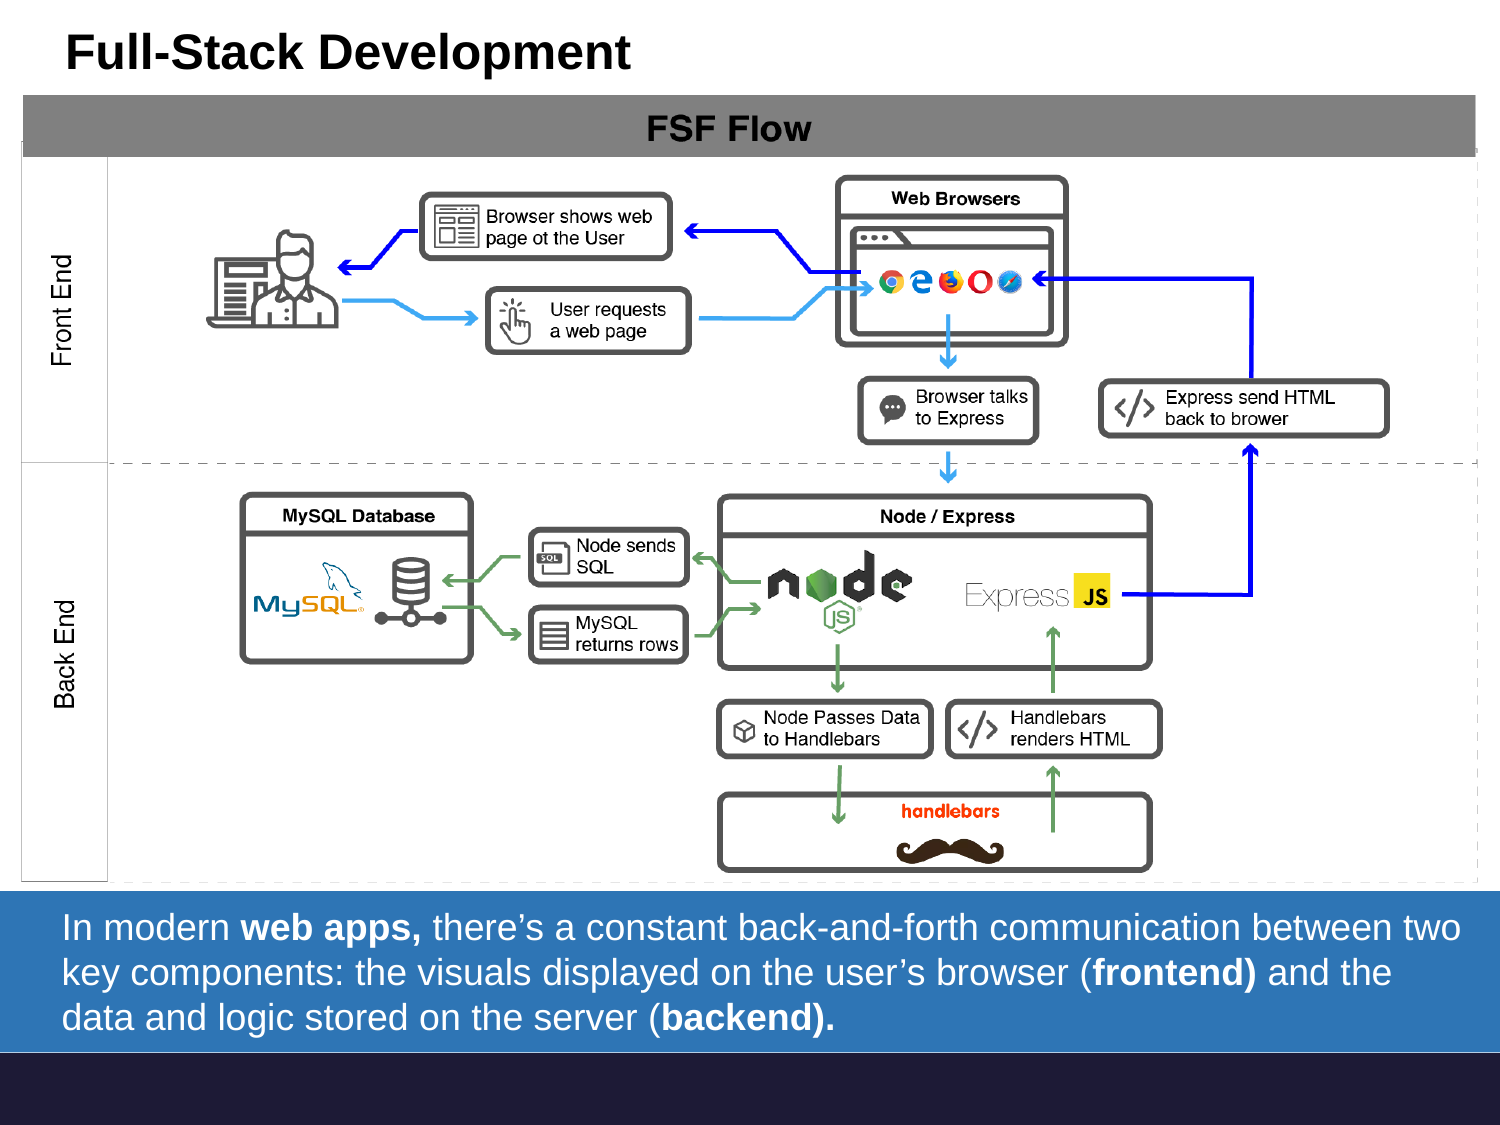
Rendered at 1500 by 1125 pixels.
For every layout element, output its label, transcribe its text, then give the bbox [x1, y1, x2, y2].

picture [0, 87, 1500, 891]
text_box In modern web apps, there’s a constant back-and-forth communication between two key components: the visuals displayed on the user’s browser (frontend) and the data and logic stored on the server (backend). [46, 900, 1490, 1048]
text_box [0, 899, 1500, 1053]
title Full-Stack Development [50, 0, 948, 85]
